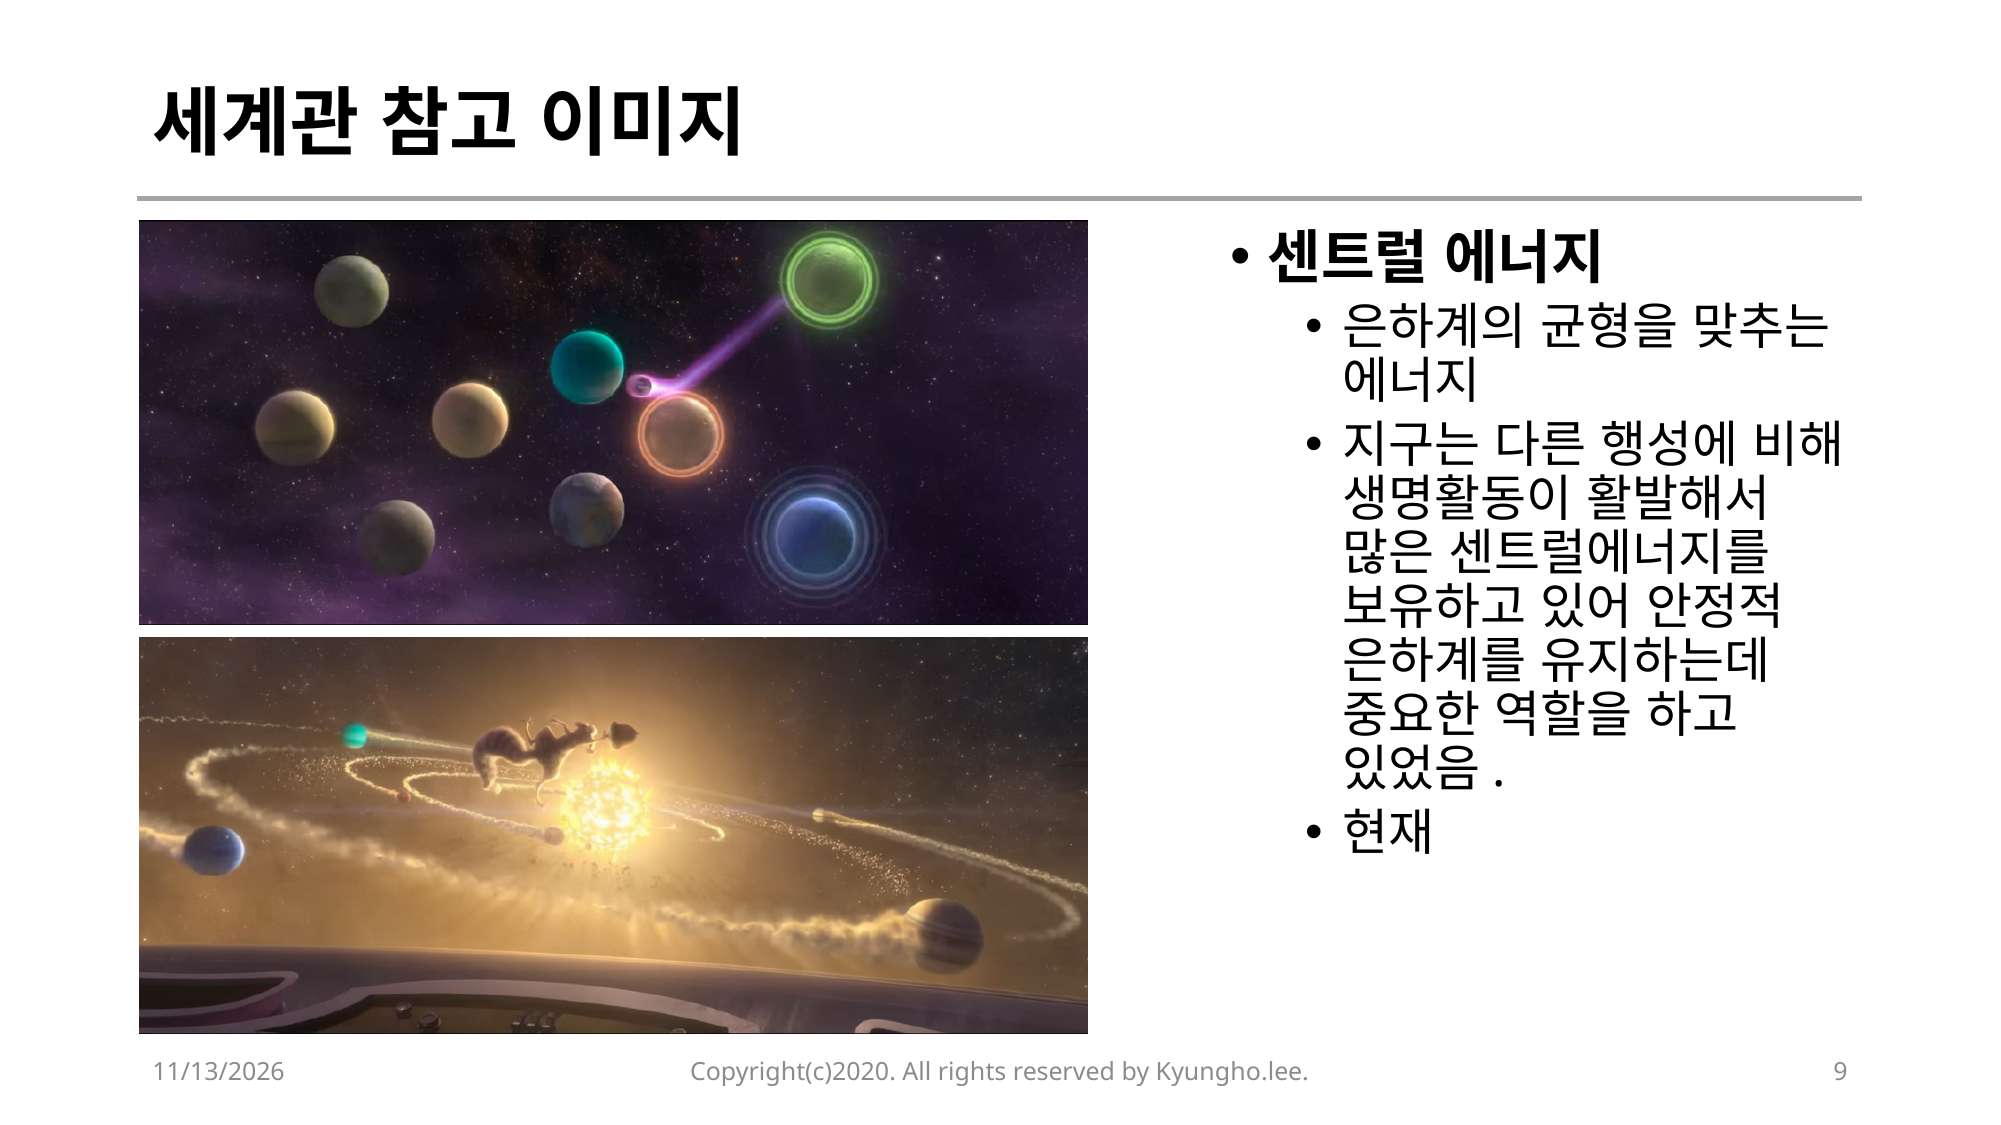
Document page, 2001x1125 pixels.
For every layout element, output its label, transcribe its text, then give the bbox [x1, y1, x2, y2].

slide_number 9 [1412, 1042, 1863, 1103]
title 세계관 참고 이미지 [137, 59, 1863, 191]
footer Copyright(c)2020. All rights reserved by Kyungho.lee. [662, 1042, 1338, 1103]
picture [139, 220, 1089, 625]
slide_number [137, 1042, 588, 1103]
picture [139, 637, 1089, 1034]
list 센트럴 에너지 은하계의 균형을 맞추는 에너지 지구는 다른 행성에 비해 생명활동이 활발해서 많은 센트럴에너지를 보유하고 있어 안정적 은하계를 유지하는데 중요한 역할을 하고 있었음. 현재 [1215, 220, 1863, 1014]
